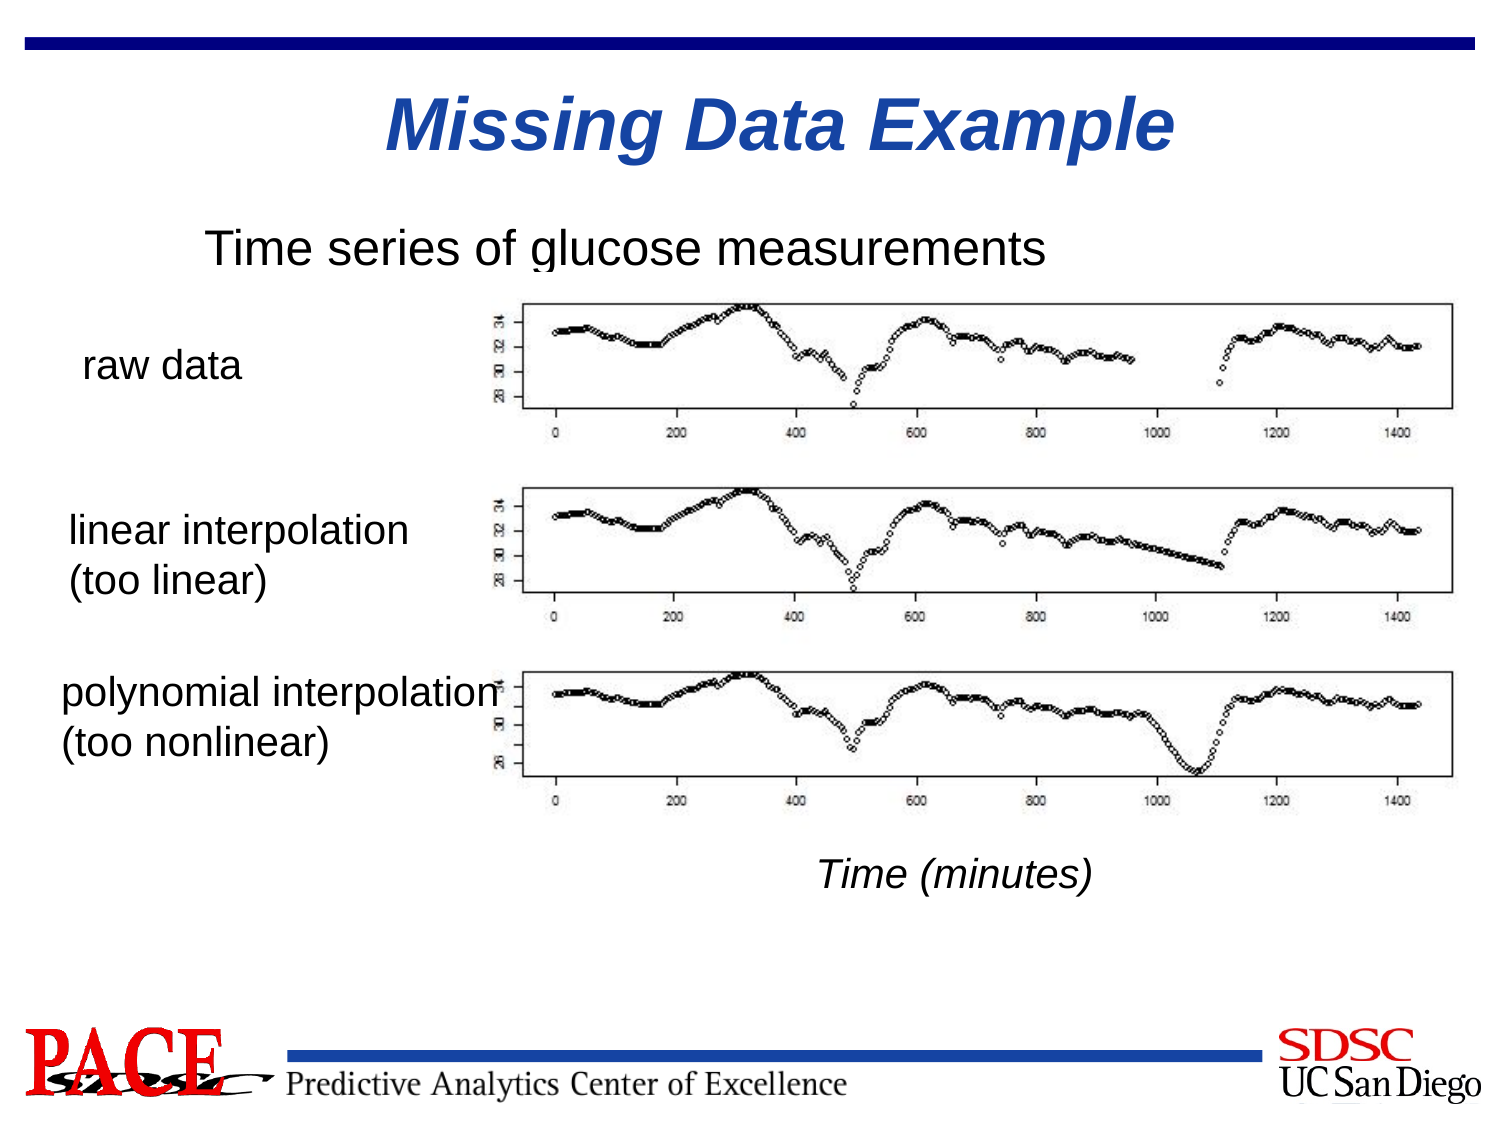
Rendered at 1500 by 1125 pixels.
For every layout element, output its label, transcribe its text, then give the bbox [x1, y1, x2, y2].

text_box Time (minutes) [800, 848, 1109, 905]
picture [1279, 1066, 1481, 1104]
text_box polynomial interpolation (too nonlinear) [46, 656, 486, 772]
list Time series of glucose measurements [189, 184, 1229, 390]
title Missing Data Example [262, 50, 1300, 200]
picture [491, 272, 1465, 840]
picture [1279, 1028, 1413, 1061]
picture [25, 1025, 276, 1101]
text_box raw data [67, 330, 258, 396]
picture [286, 1064, 858, 1103]
text_box linear interpolation (too linear) [53, 495, 425, 610]
